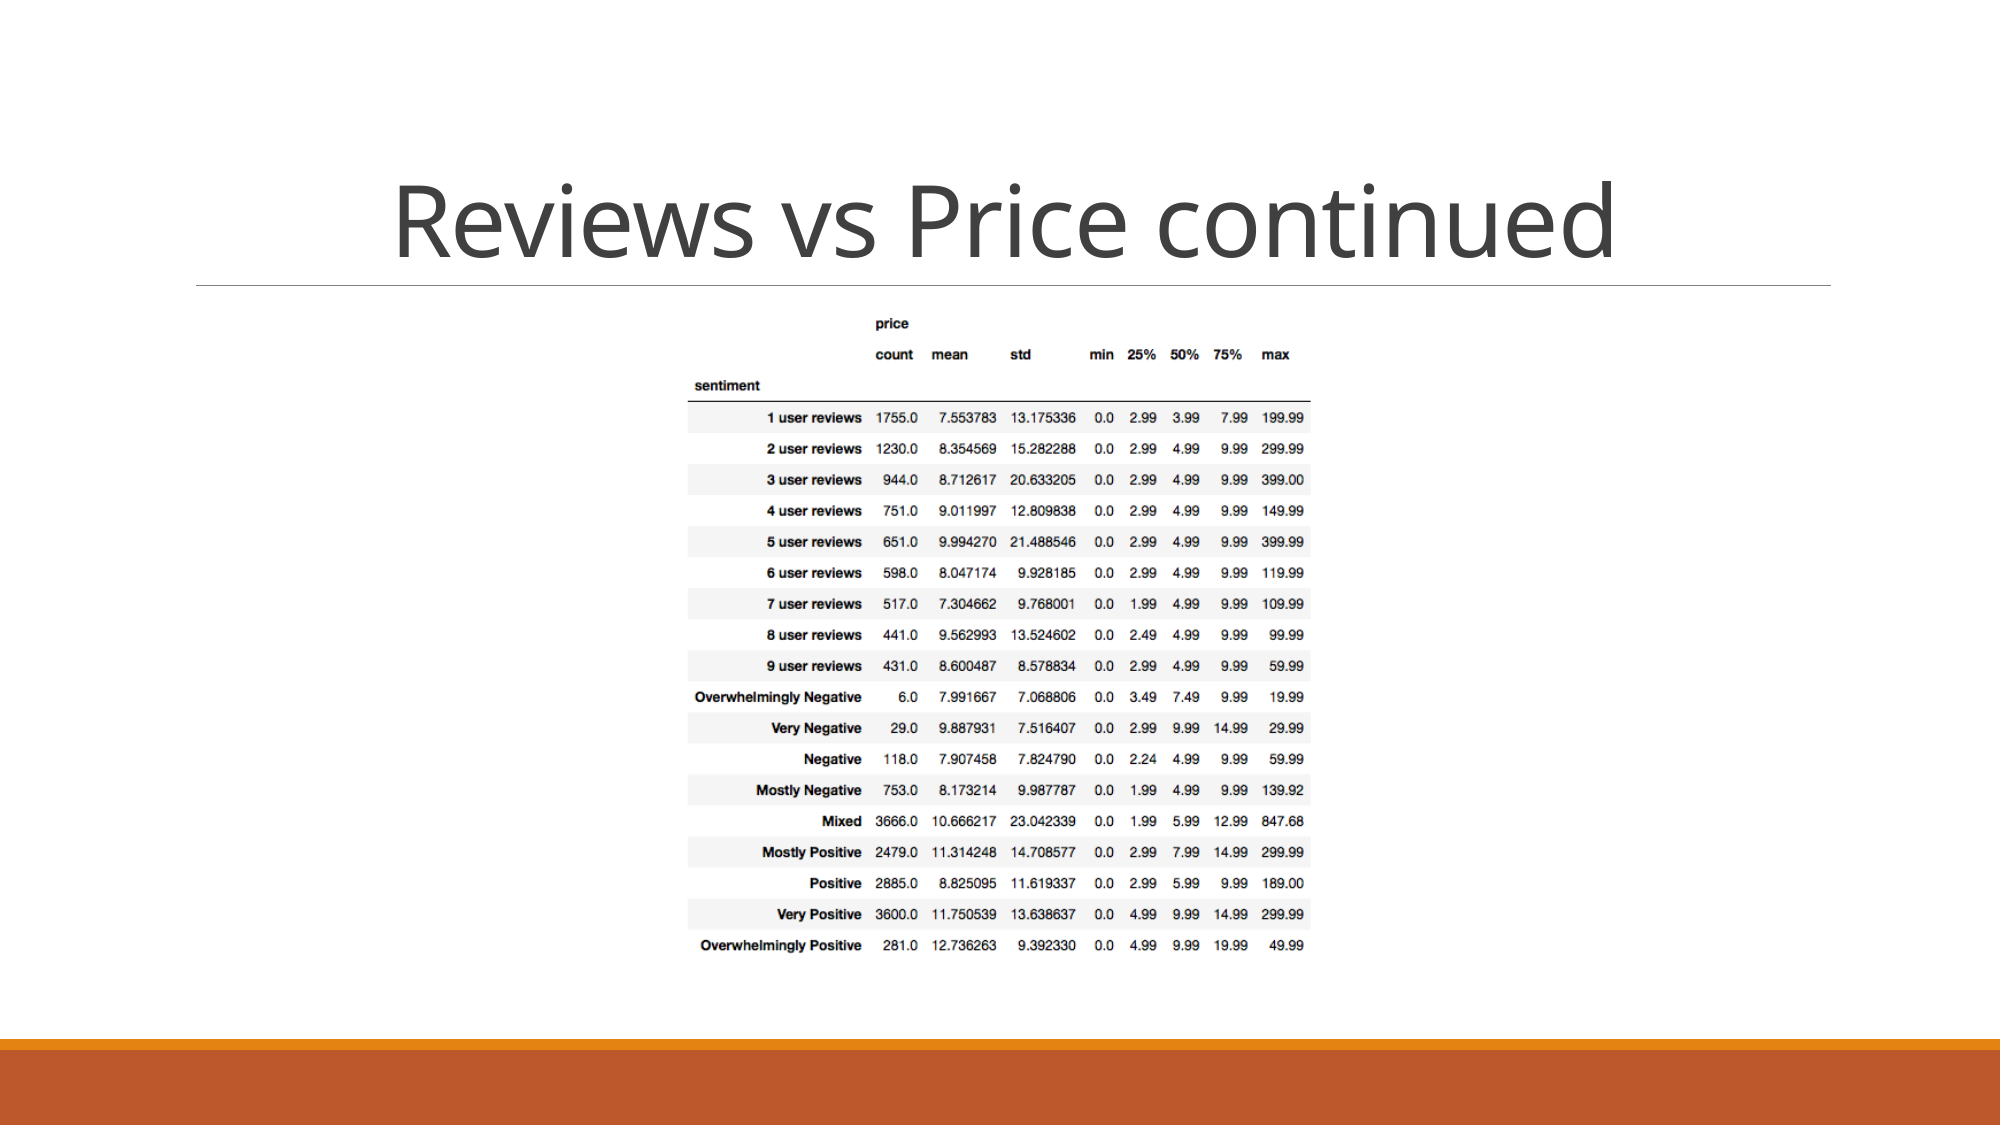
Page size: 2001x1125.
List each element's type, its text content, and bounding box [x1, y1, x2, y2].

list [681, 302, 1329, 964]
title Reviews vs Price continued [180, 47, 1830, 285]
